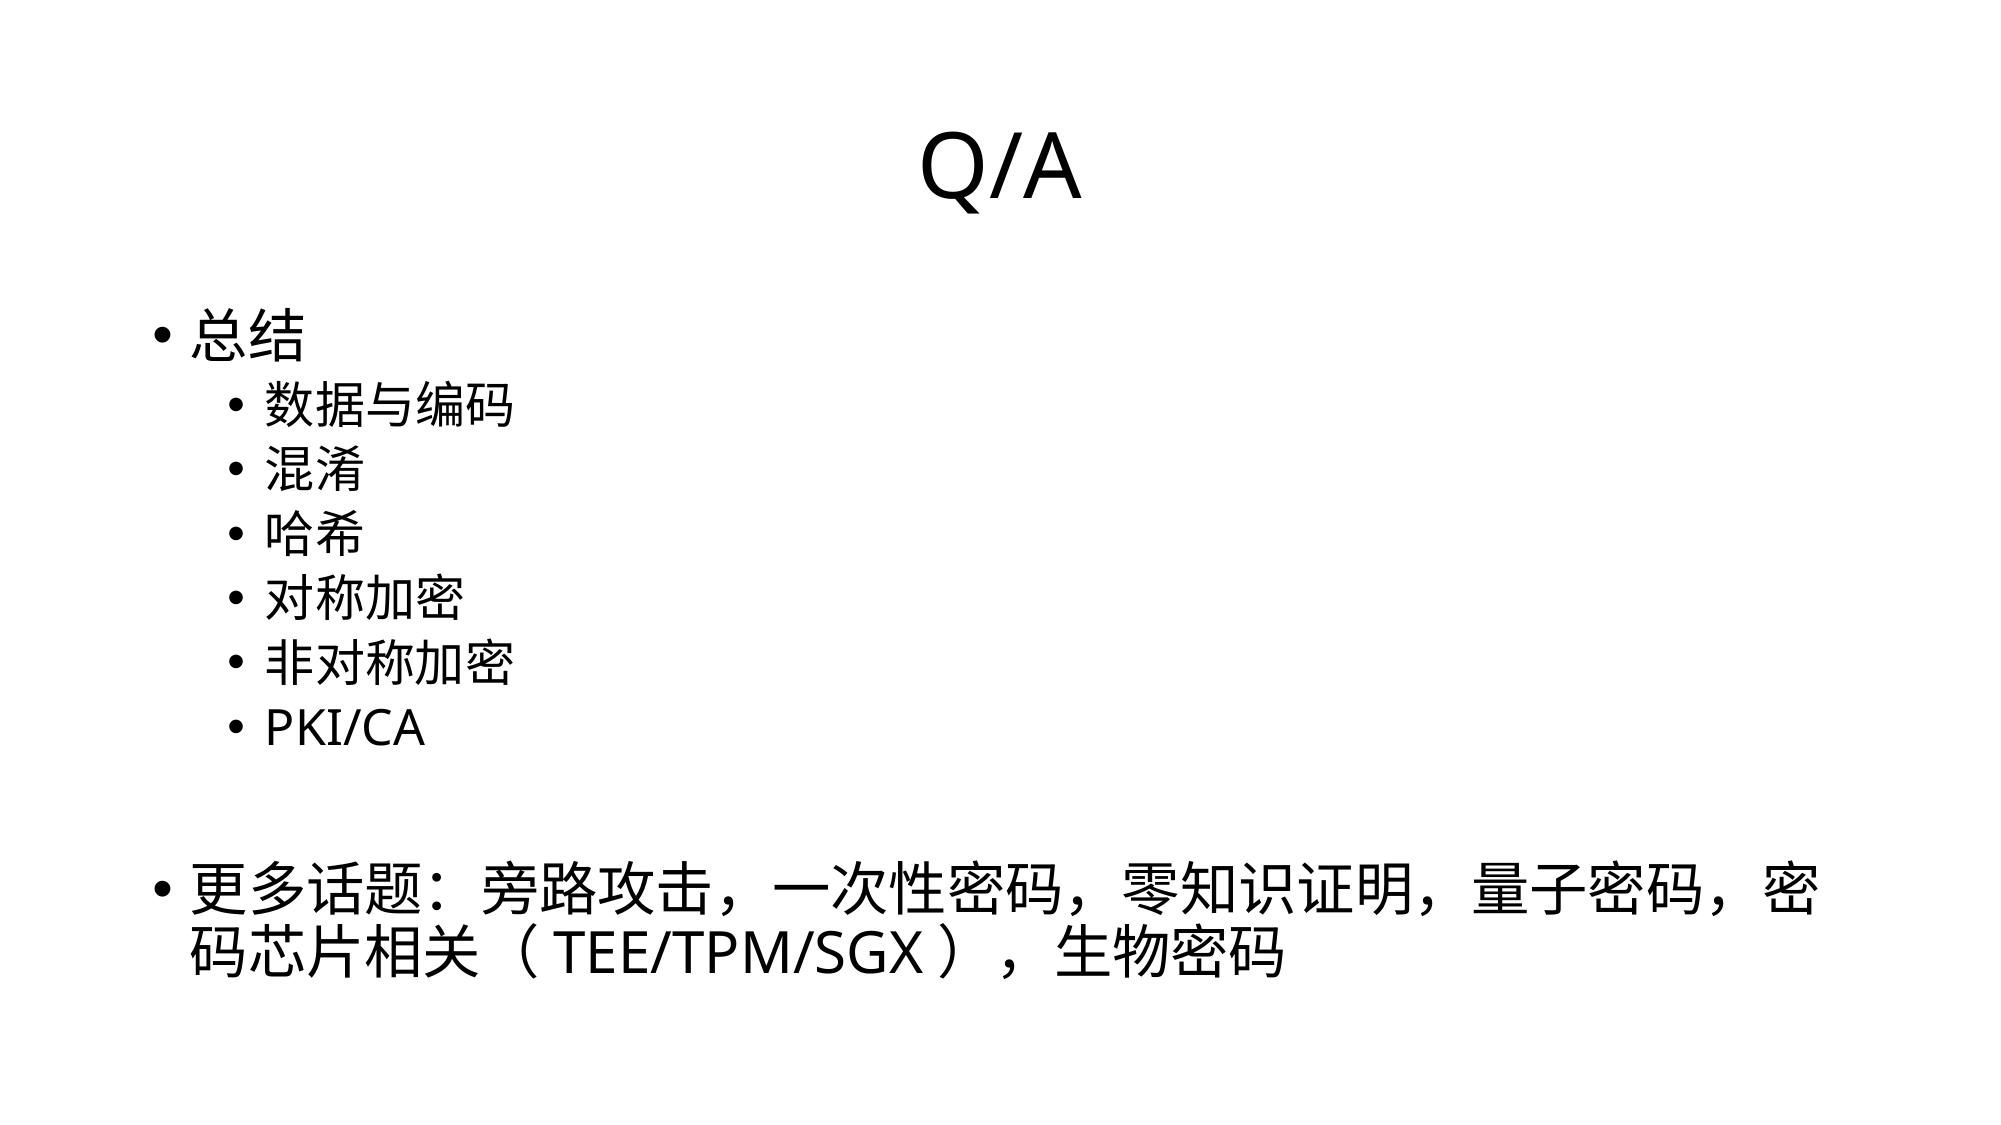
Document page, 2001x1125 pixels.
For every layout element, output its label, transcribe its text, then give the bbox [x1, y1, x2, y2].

list 总结 数据与编码 混淆 哈希 对称加密 非对称加密 PKI/CA 更多话题：旁路攻击，一次性密码，零知识证明，量子密码，密码芯片相关（TEE/TPM/SGX），生物密码 [137, 299, 1863, 1014]
title Q/A [137, 59, 1863, 278]
